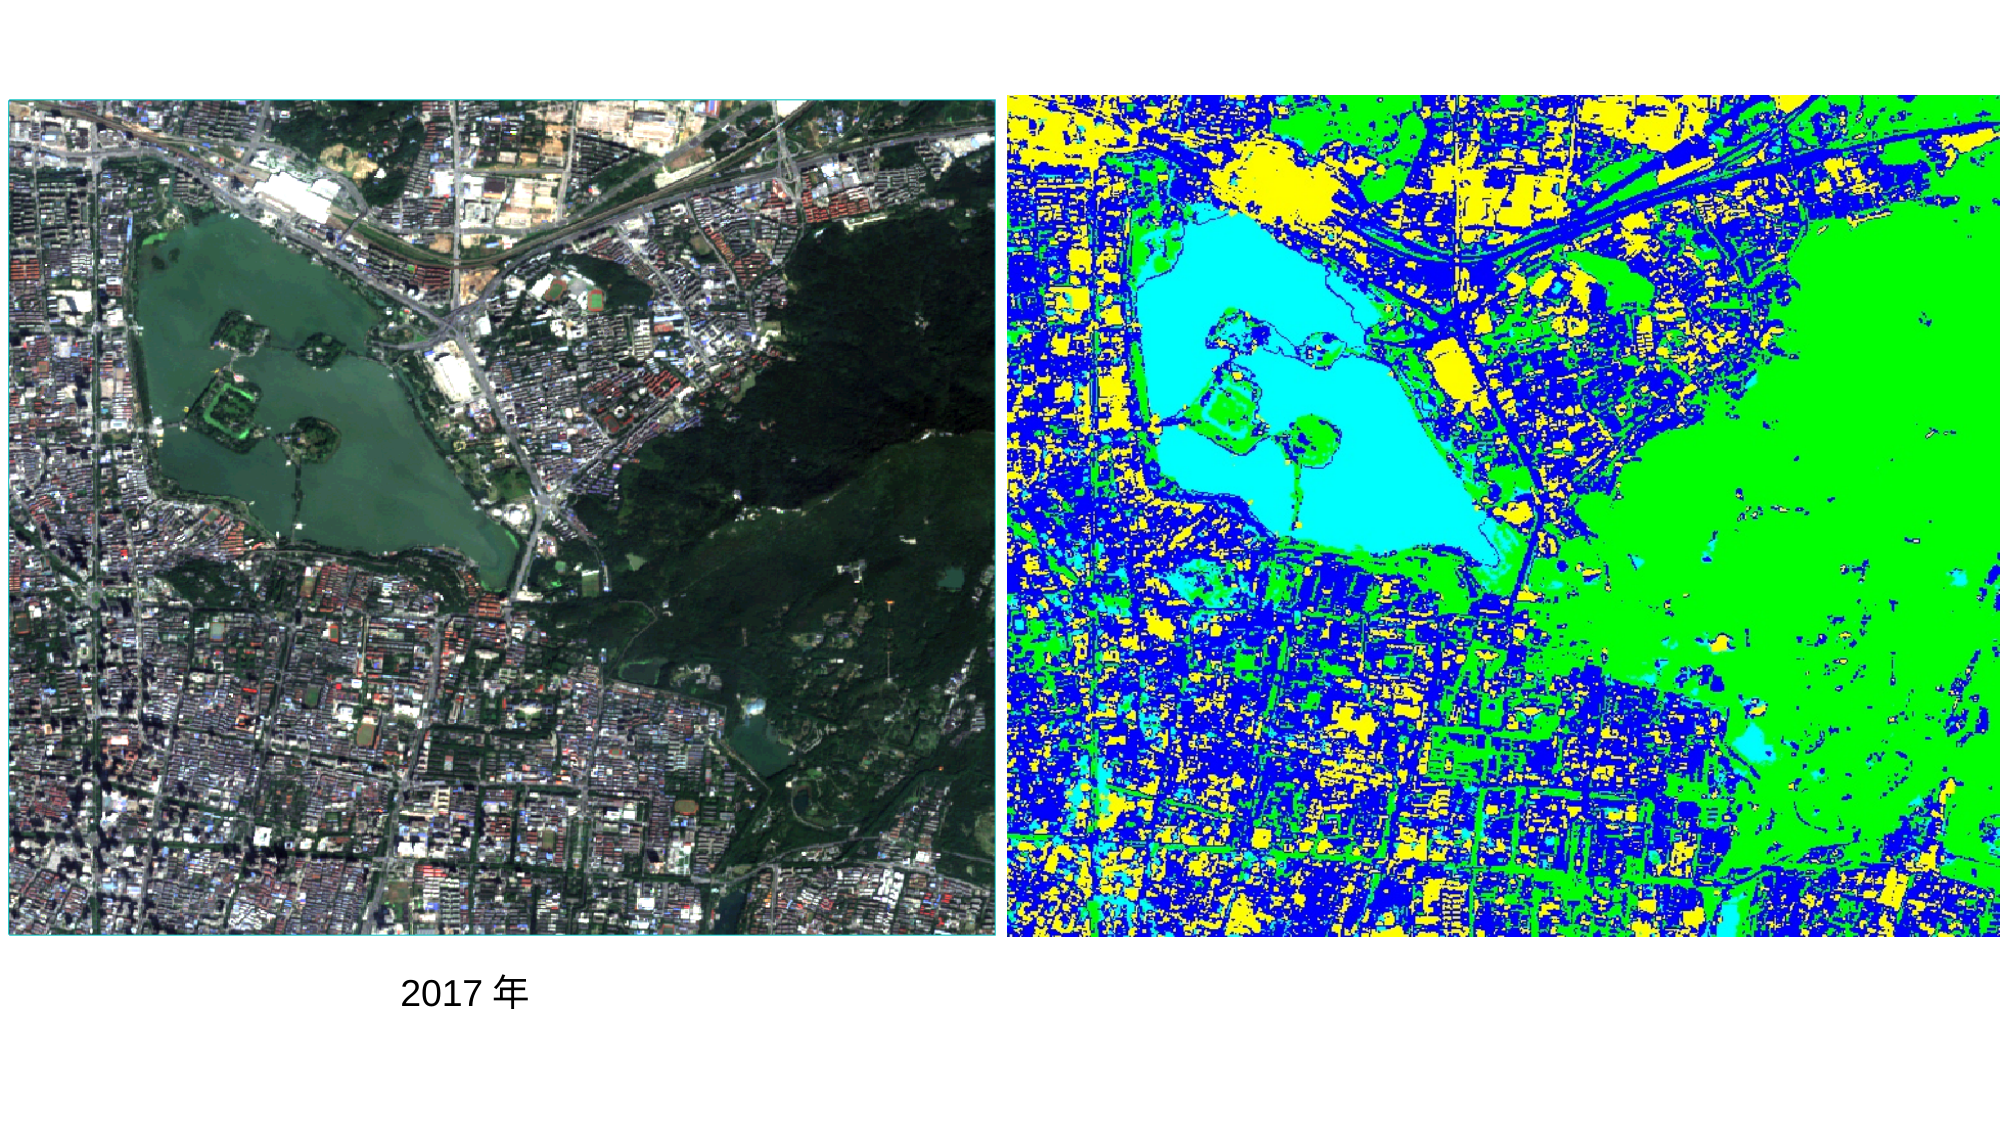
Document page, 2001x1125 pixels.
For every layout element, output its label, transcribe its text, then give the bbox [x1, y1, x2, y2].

text_box 2017年 [385, 961, 927, 1022]
picture [0, 85, 2000, 950]
